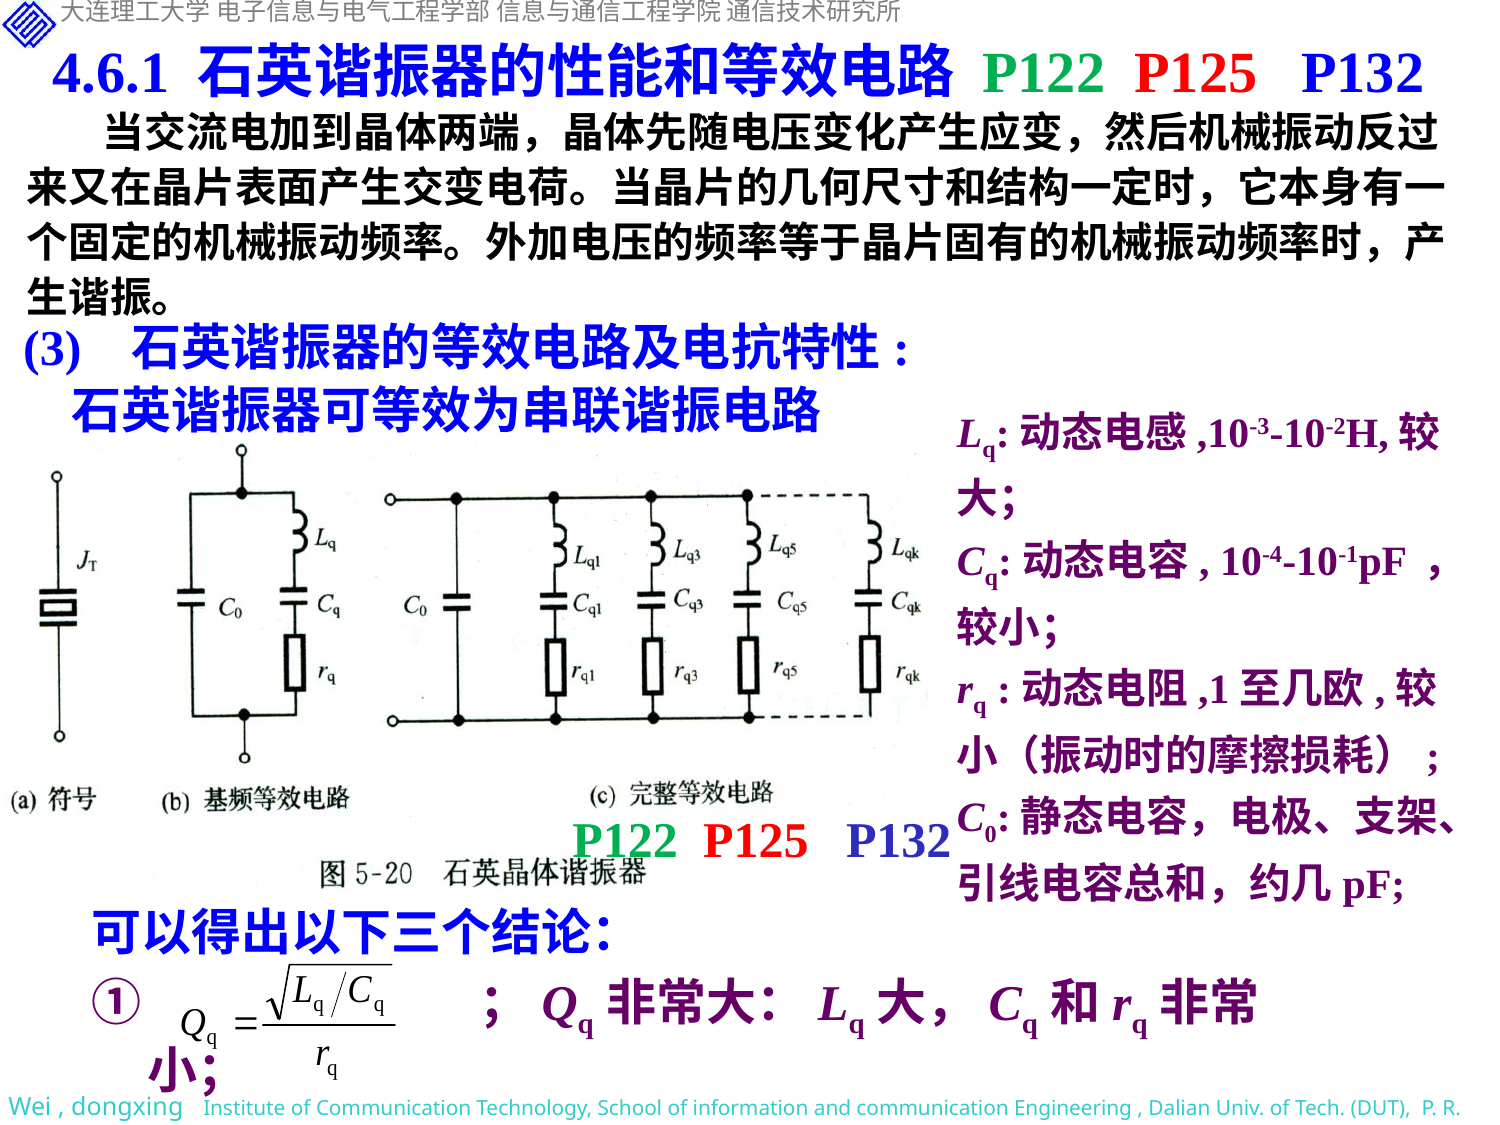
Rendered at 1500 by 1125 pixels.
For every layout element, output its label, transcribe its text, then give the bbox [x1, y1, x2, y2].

picture [0, 0, 59, 49]
text_box 当交流电加到晶体两端，晶体先随电压变化产生应变，然后机械振动反过来又在晶片表面产生交变电荷。当晶片的几何尺寸和结构一定时，它本身有一个固定的机械振动频率。外加电压的频率等于晶片固有的机械振动频率时，产生谐振。 [11, 93, 1483, 329]
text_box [76, 893, 1359, 1086]
text_box (3) 石英谐振器的等效电路及电抗特性: [8, 308, 1190, 383]
title 4.6.1 石英谐振器的性能和等效电路 P122 P125 P132 [37, 37, 1447, 93]
text_box 石英谐振器可等效为串联谐振电路 [56, 371, 865, 442]
text_box P122 P125 P132 [931, 800, 1005, 875]
picture [4, 443, 928, 891]
text_box Lq:动态电感,10-3-10-2H,较大； Cq:动态电容, 10-4-10-1pF ，较小； rq :动态电阻,1至几欧,较小（振动时的摩擦损耗）; C0:静态电容，电极、支架、引线电容总和，约几pF; [942, 386, 1483, 915]
